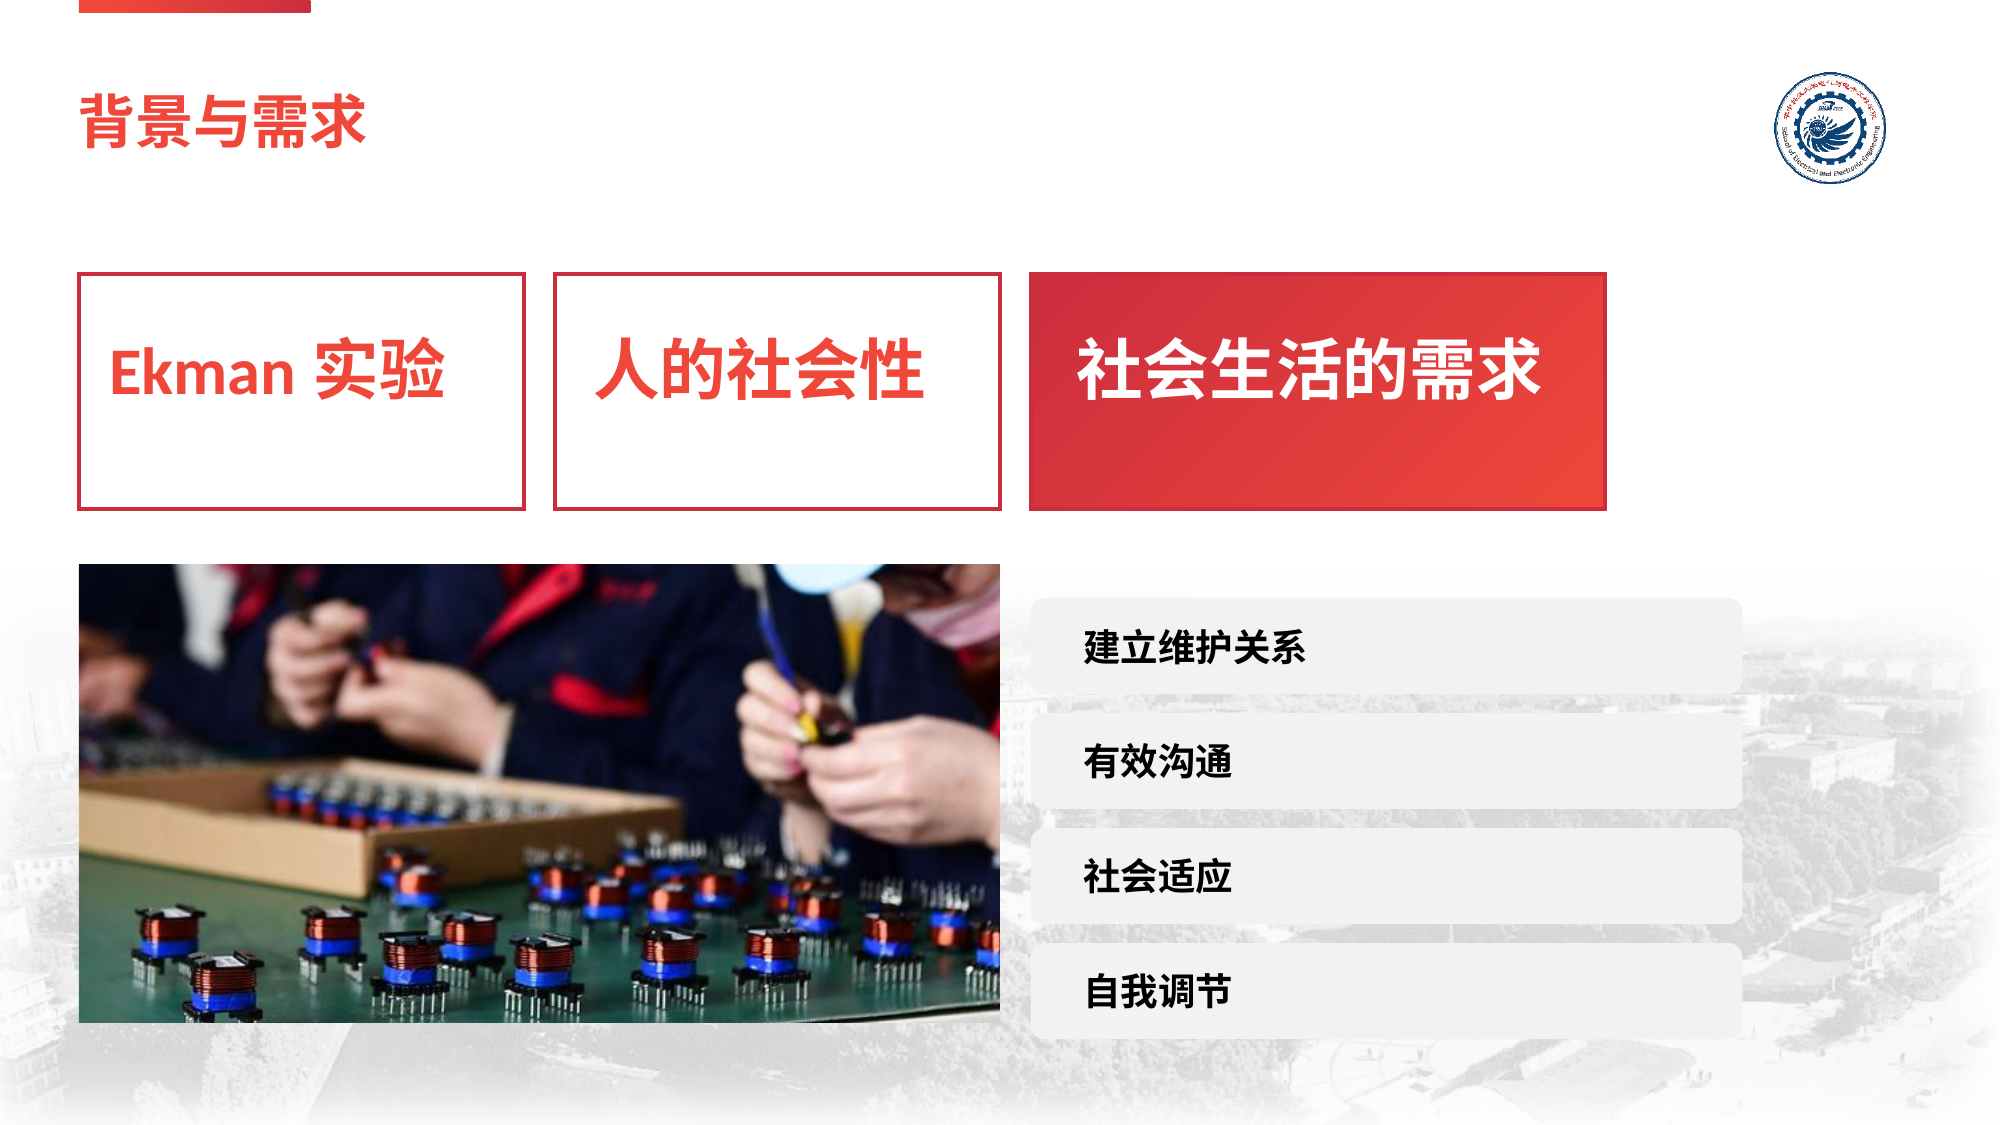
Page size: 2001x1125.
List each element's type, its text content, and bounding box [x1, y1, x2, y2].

picture [78, 563, 1001, 1023]
text_box [1029, 826, 1744, 926]
text_box 人的社会性 [578, 304, 942, 416]
text_box 社会适应 [1068, 845, 1249, 906]
text_box [78, 273, 525, 510]
text_box [78, 0, 311, 14]
text_box 建立维护关系 [1068, 616, 1324, 677]
text_box 有效沟通 [1068, 730, 1249, 791]
picture [1774, 72, 1886, 184]
text_box [1029, 711, 1744, 811]
text_box 社会生活的需求 [1061, 304, 1559, 416]
text_box [1029, 596, 1744, 695]
text_box 自我调节 [1068, 960, 1249, 1021]
text_box 背景与需求 [62, 77, 524, 163]
text_box [1029, 942, 1744, 1041]
text_box [554, 273, 1001, 510]
text_box [1030, 273, 1606, 510]
text_box Ekman实验 [94, 304, 462, 416]
